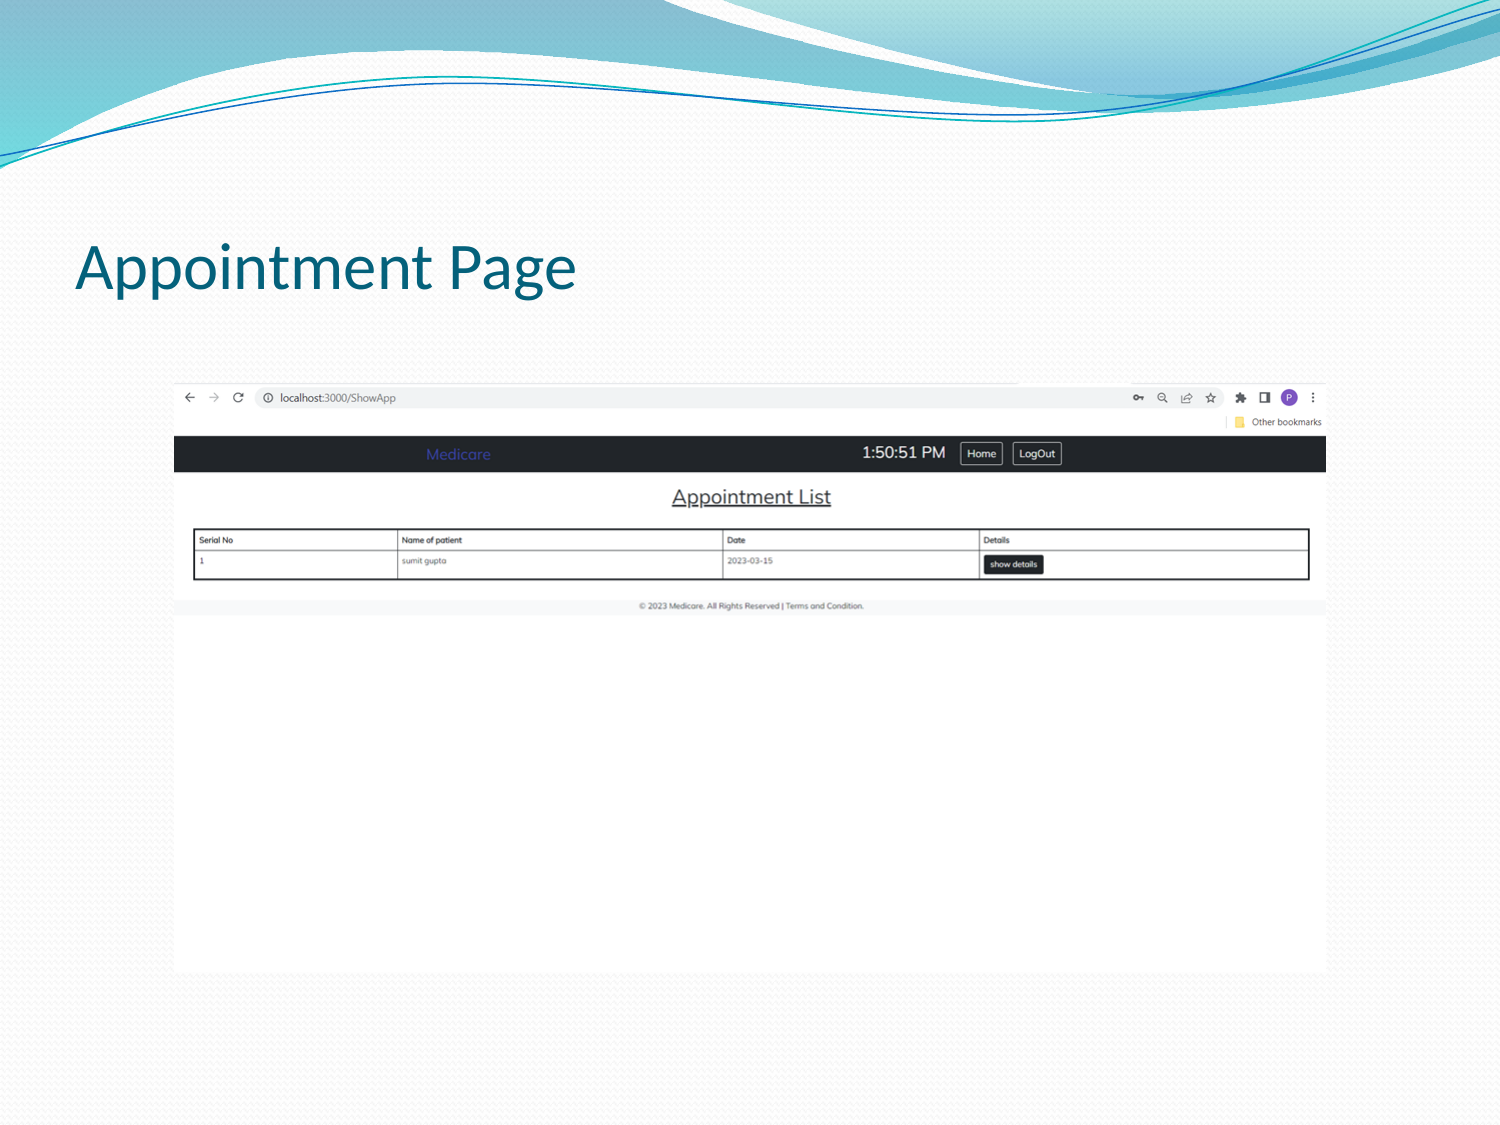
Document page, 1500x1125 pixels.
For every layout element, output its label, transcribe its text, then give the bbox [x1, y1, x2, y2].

title Appointment Page [75, 115, 1425, 303]
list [174, 383, 1326, 972]
